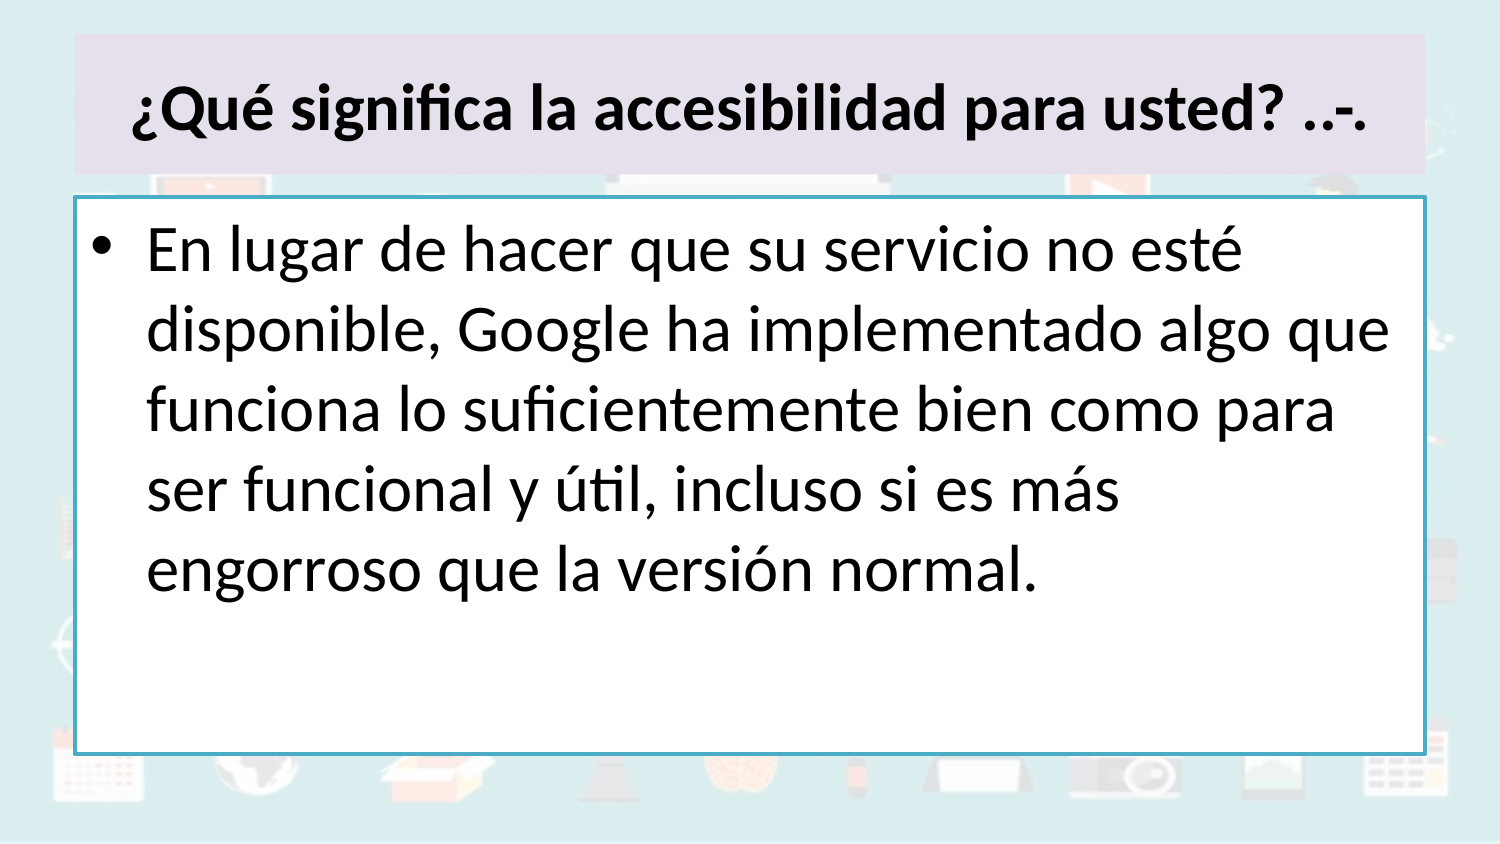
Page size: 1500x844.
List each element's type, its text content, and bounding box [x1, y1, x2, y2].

title ¿Qué significa la accesibilidad para usted? ..-. [75, 33, 1425, 175]
list En lugar de hacer que su servicio no esté disponible, Google ha implementado algo que funciona lo suficientemente bien como para ser funcional y útil, incluso si es más engorroso que la versión normal. [73, 195, 1427, 756]
